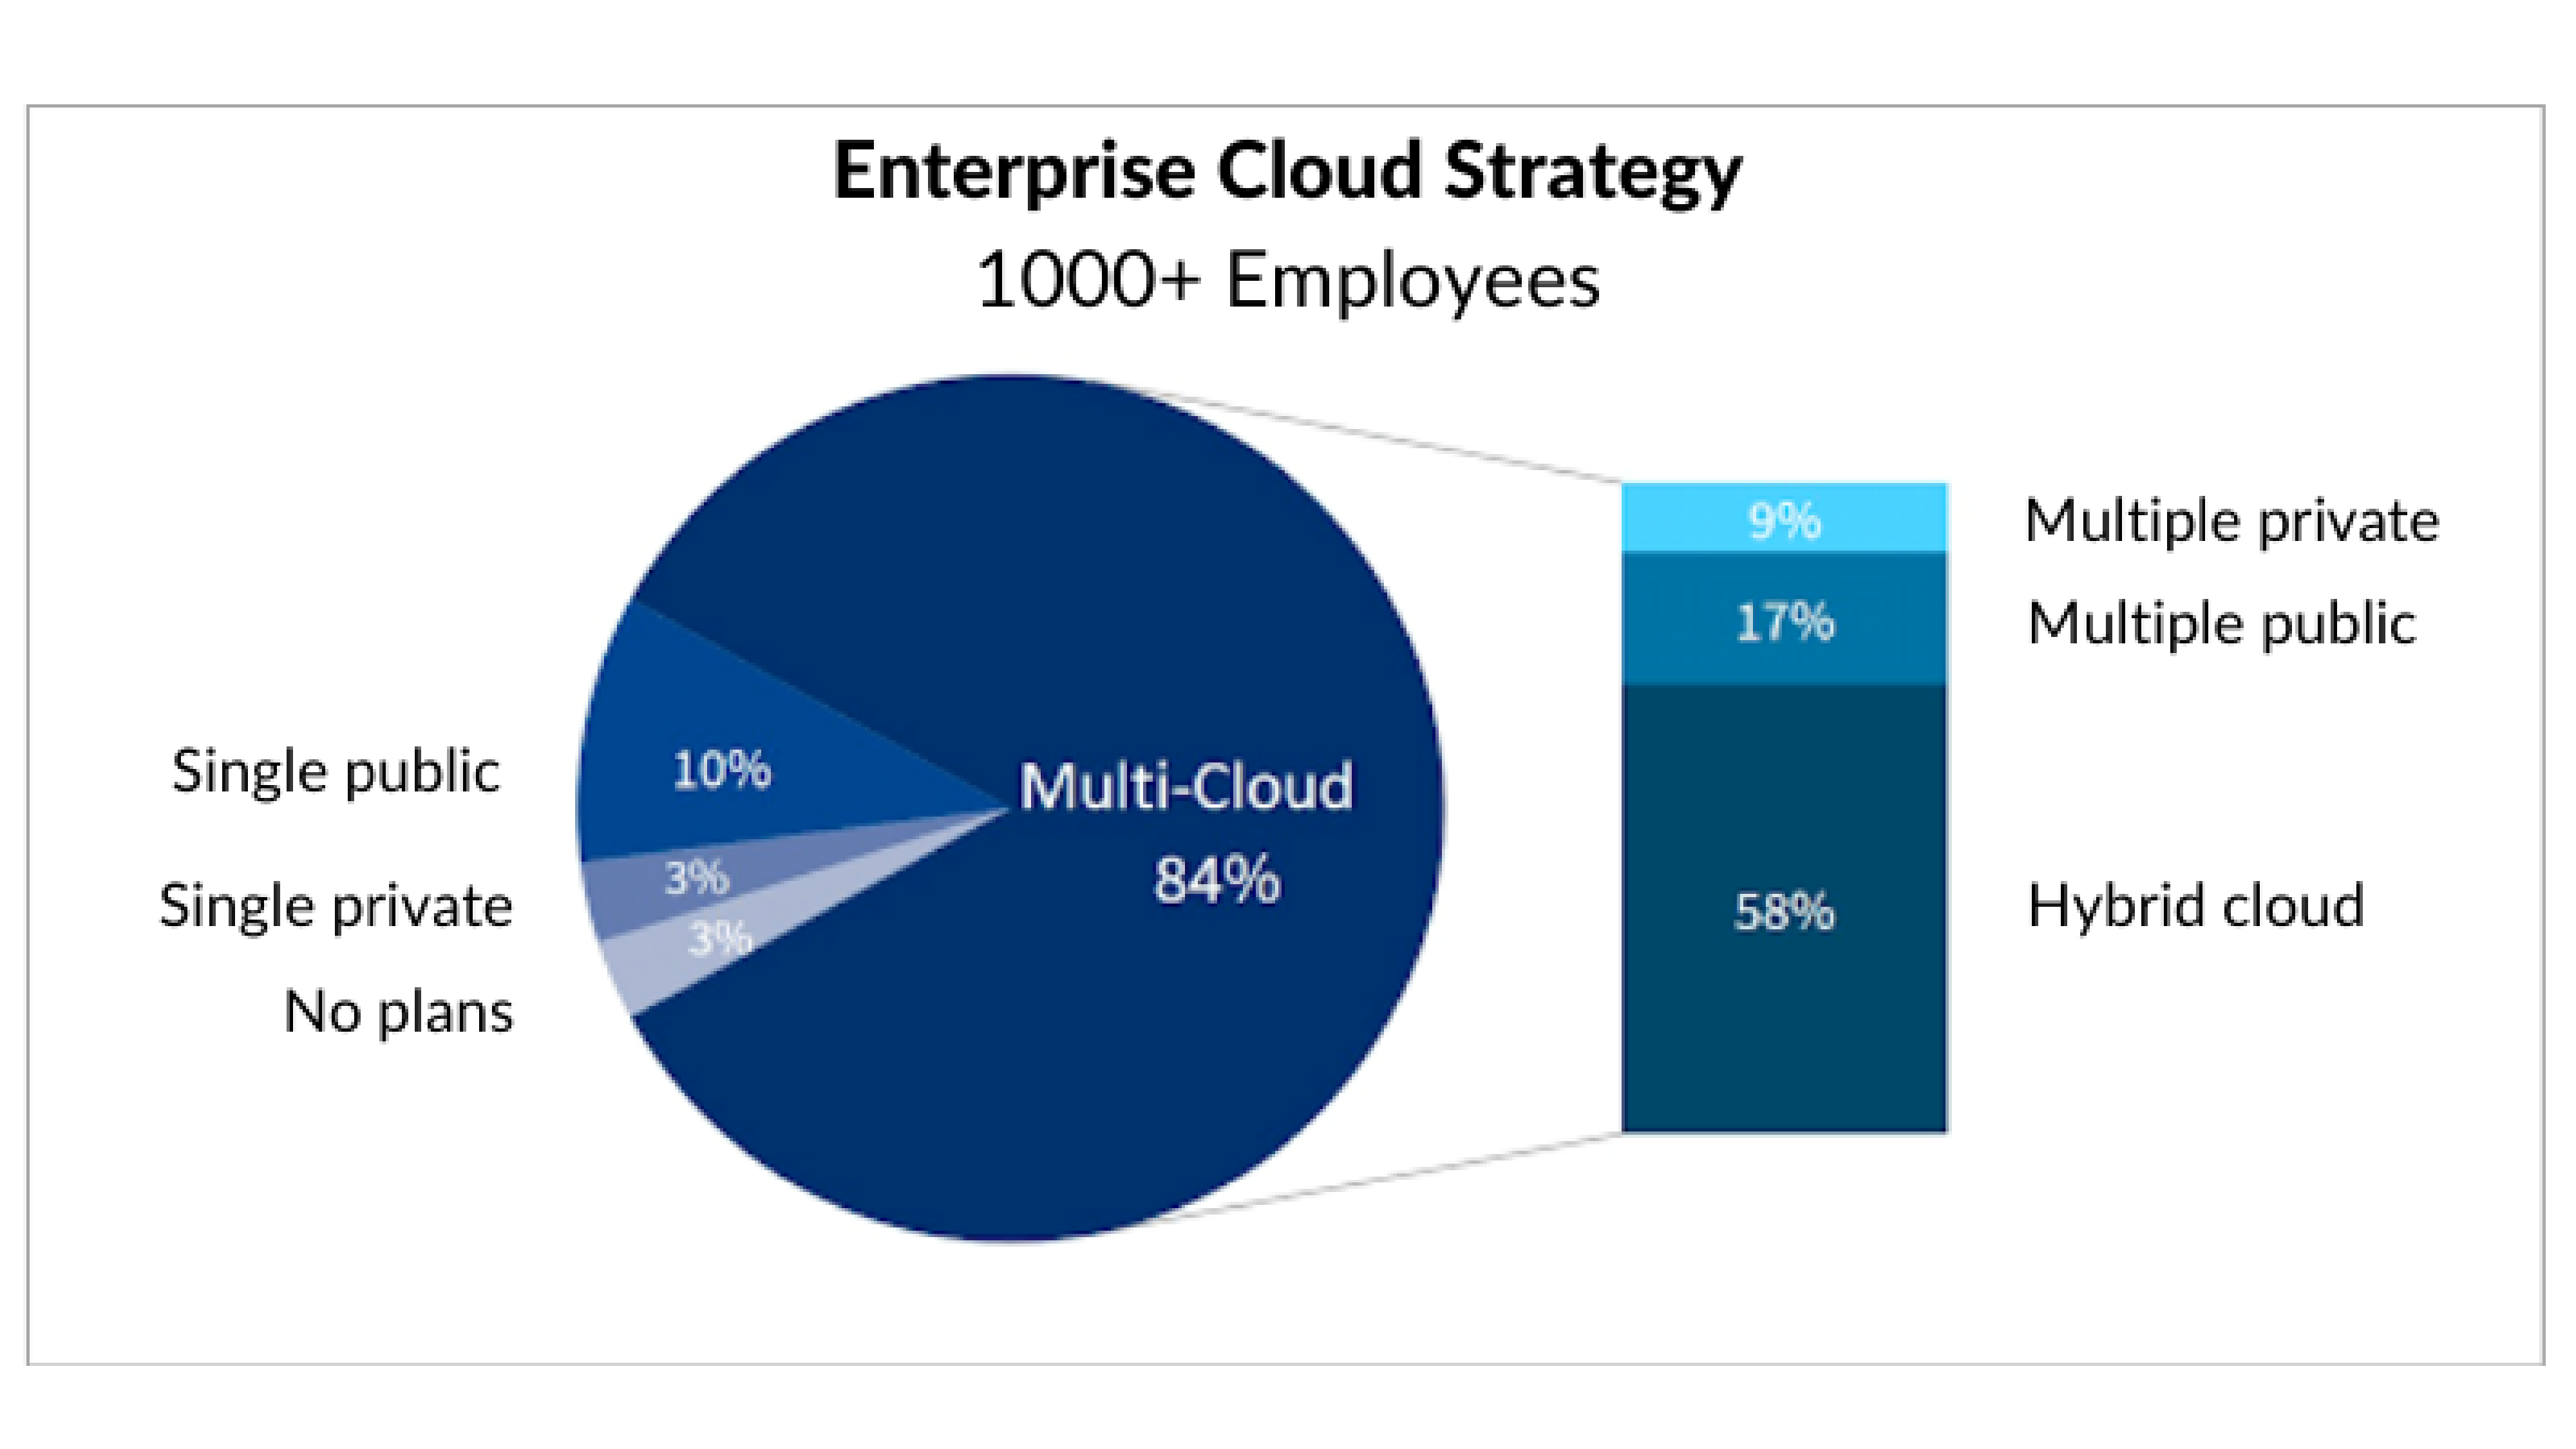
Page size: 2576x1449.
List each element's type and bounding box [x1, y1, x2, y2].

picture [5, 82, 2571, 1367]
